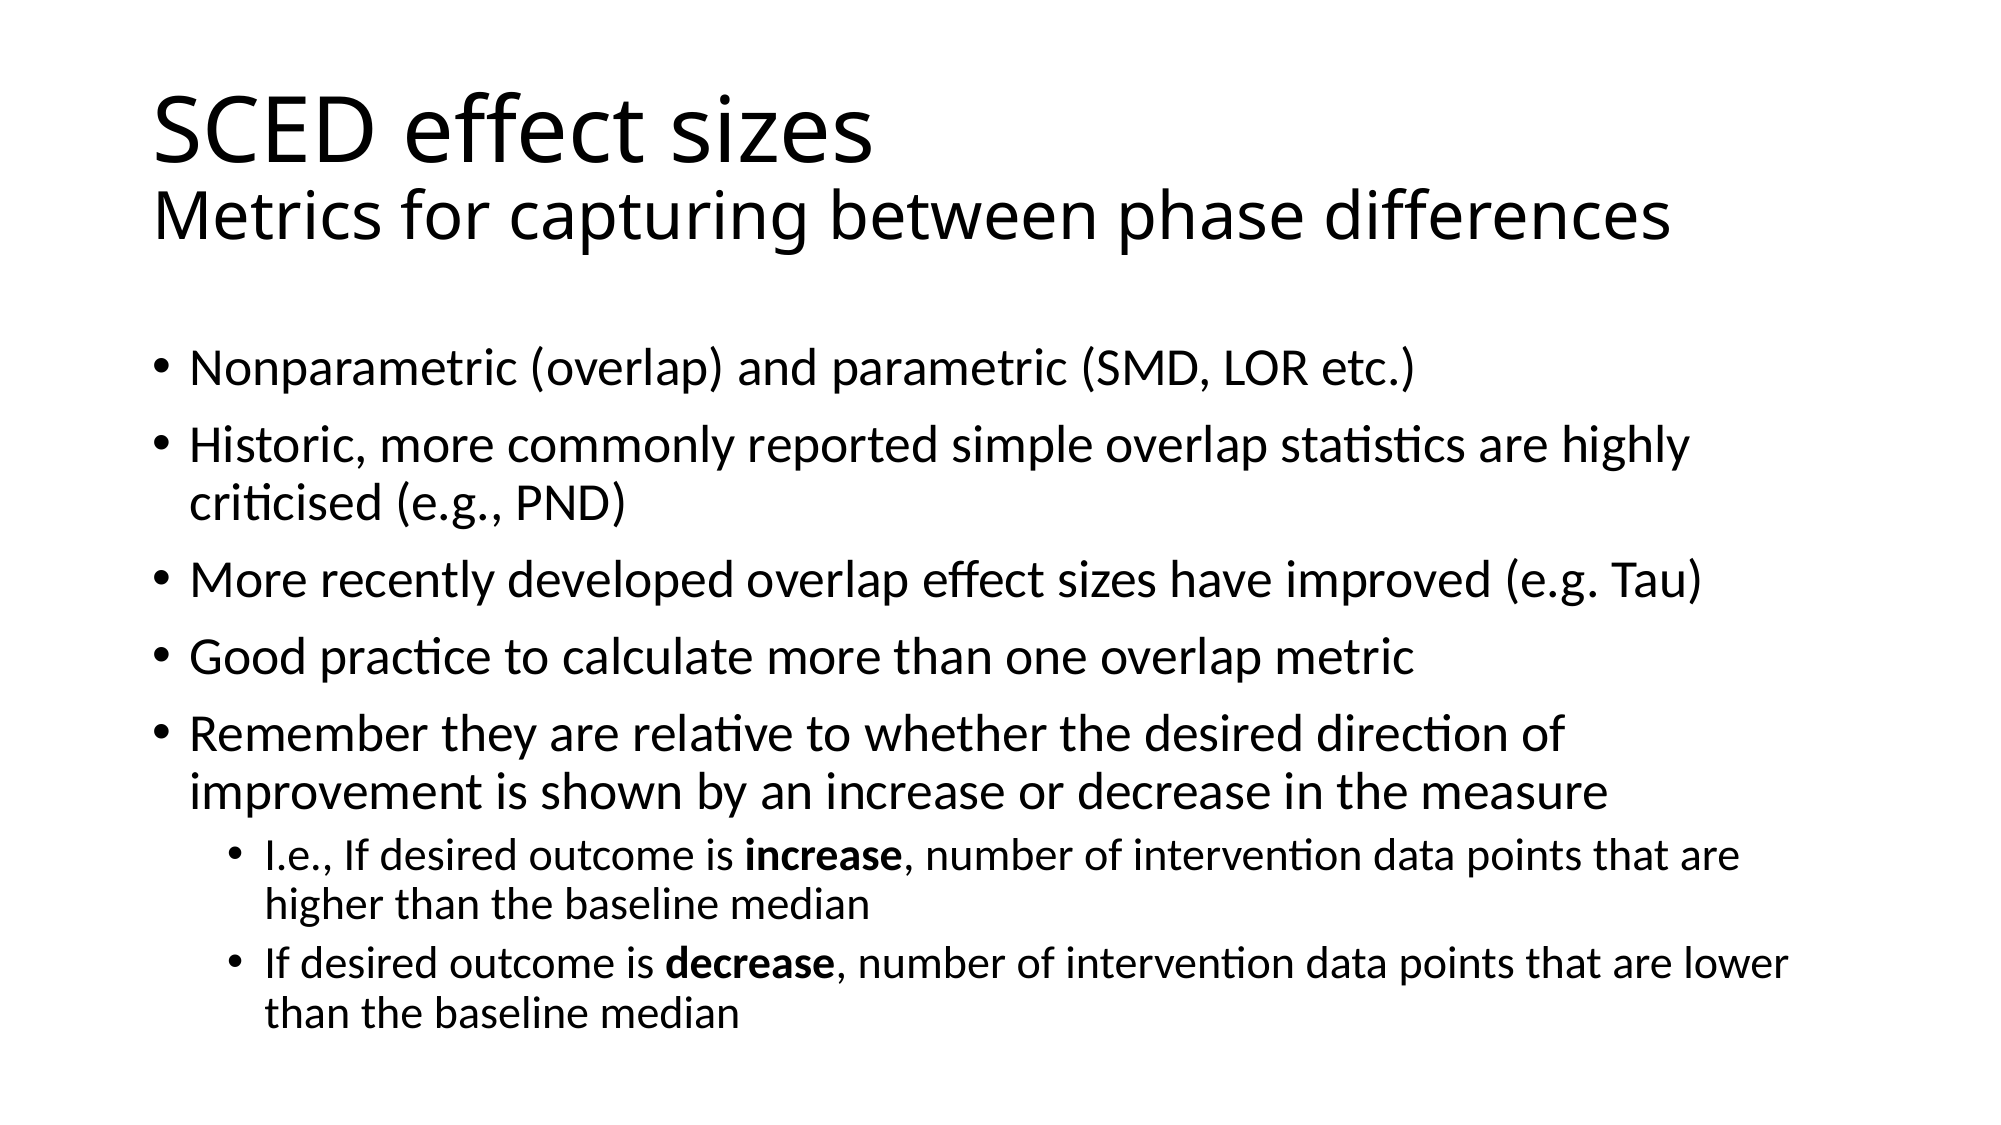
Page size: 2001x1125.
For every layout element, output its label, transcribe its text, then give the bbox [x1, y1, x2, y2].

title SCED effect sizes Metrics for capturing between phase differences [137, 59, 1863, 278]
list Nonparametric (overlap) and parametric (SMD, LOR etc.) Historic, more commonly reported simple overlap statistics are highly criticised (e.g., PND) More recently developed overlap effect sizes have improved (e.g. Tau) Good practice to calculate more than one overlap metric Remember they are relative to whether the desired direction of improvement is shown by an increase or decrease in the measure I.e., If desired outcome is increase, number of intervention data points that are higher than the baseline median If desired outcome is decrease, number of intervention data points that are lower than the baseline median [137, 332, 1863, 1046]
